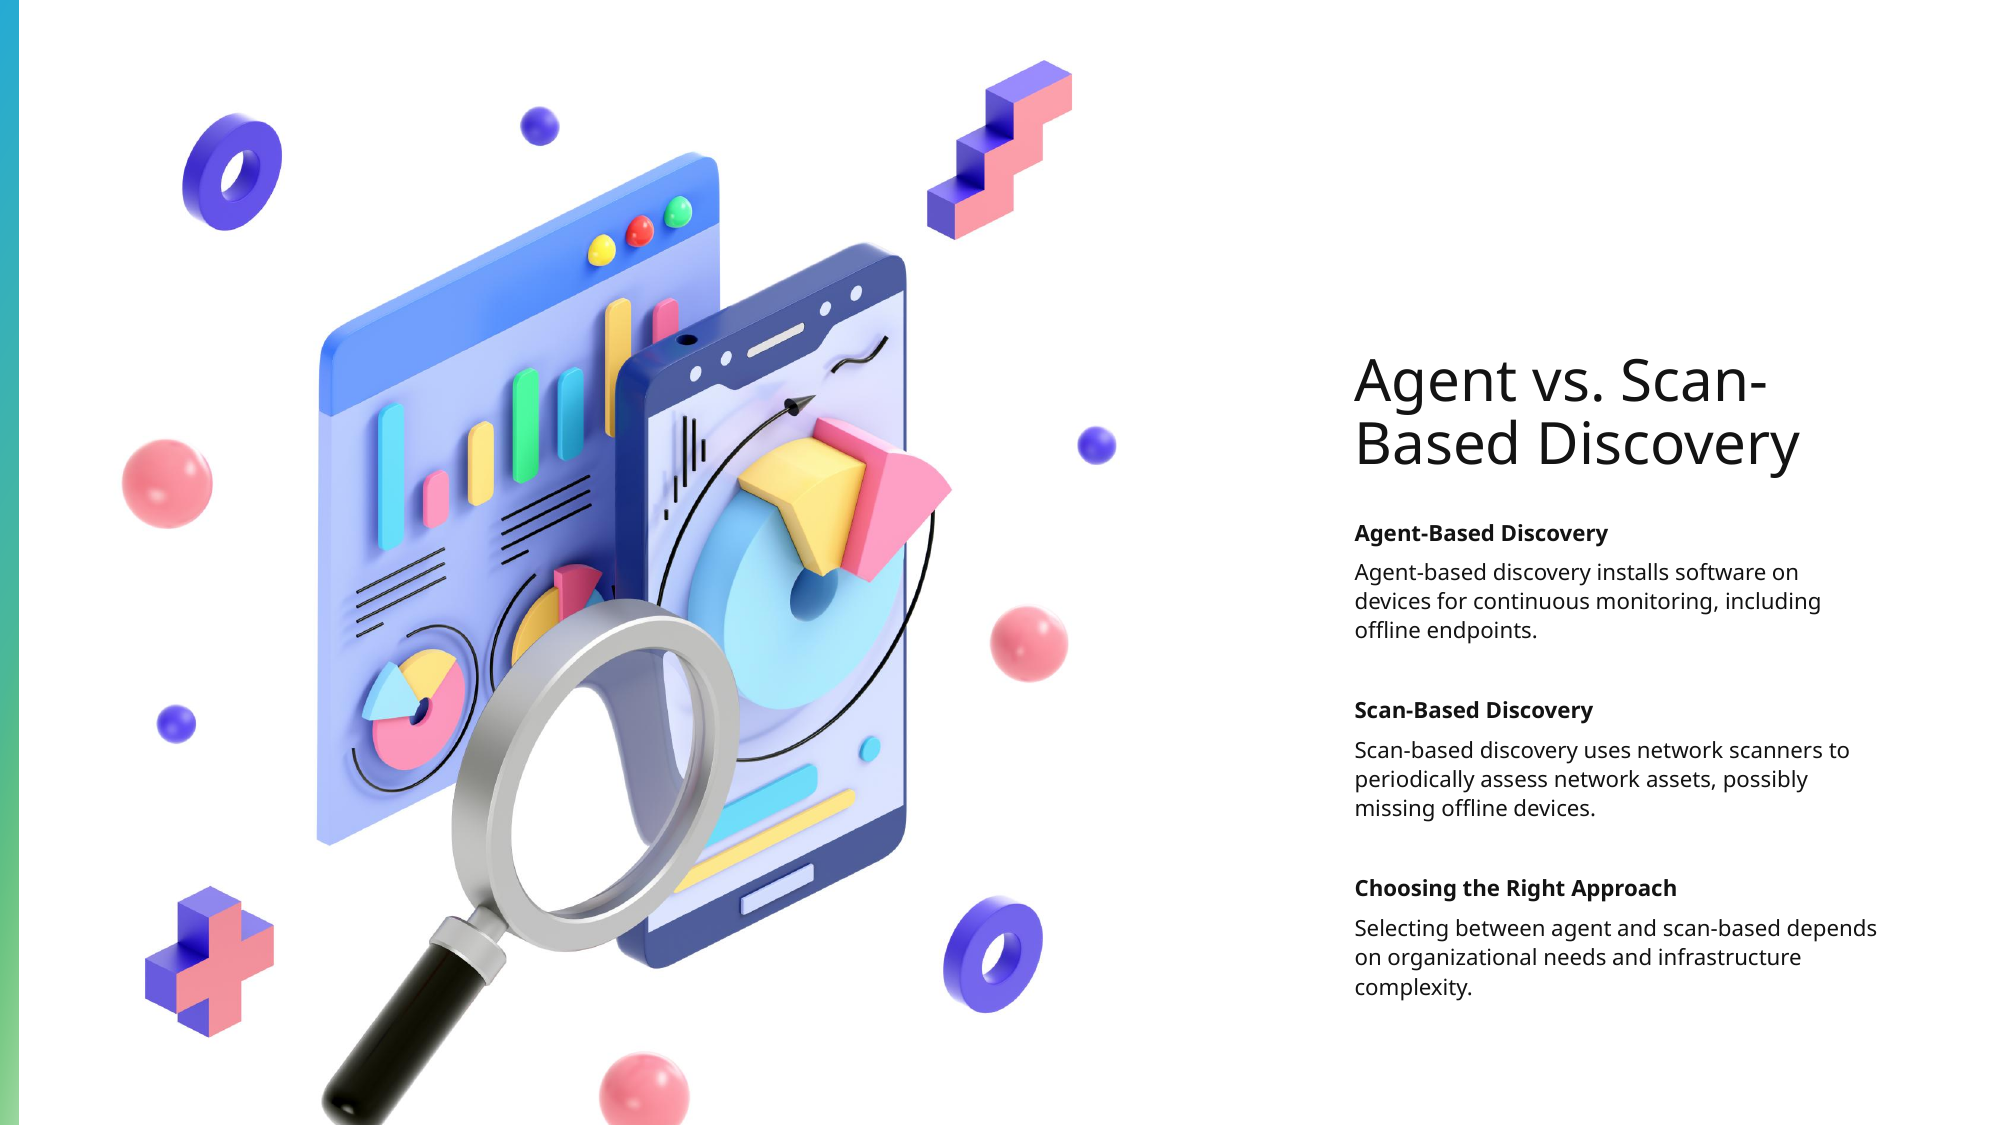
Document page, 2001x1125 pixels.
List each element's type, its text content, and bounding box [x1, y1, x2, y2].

picture [18, 0, 1233, 1125]
list Agent-Based Discovery Agent-based discovery installs software on devices for continuous monitoring, including offline endpoints. Scan-Based Discovery Scan-based discovery uses network scanners to periodically assess network assets, possibly missing offline devices. Choosing the Right Approach Selecting between agent and scan-based depends on organizational needs and infrastructure complexity. [1339, 508, 1898, 1010]
title Agent vs. Scan-Based Discovery [1339, 165, 1898, 485]
